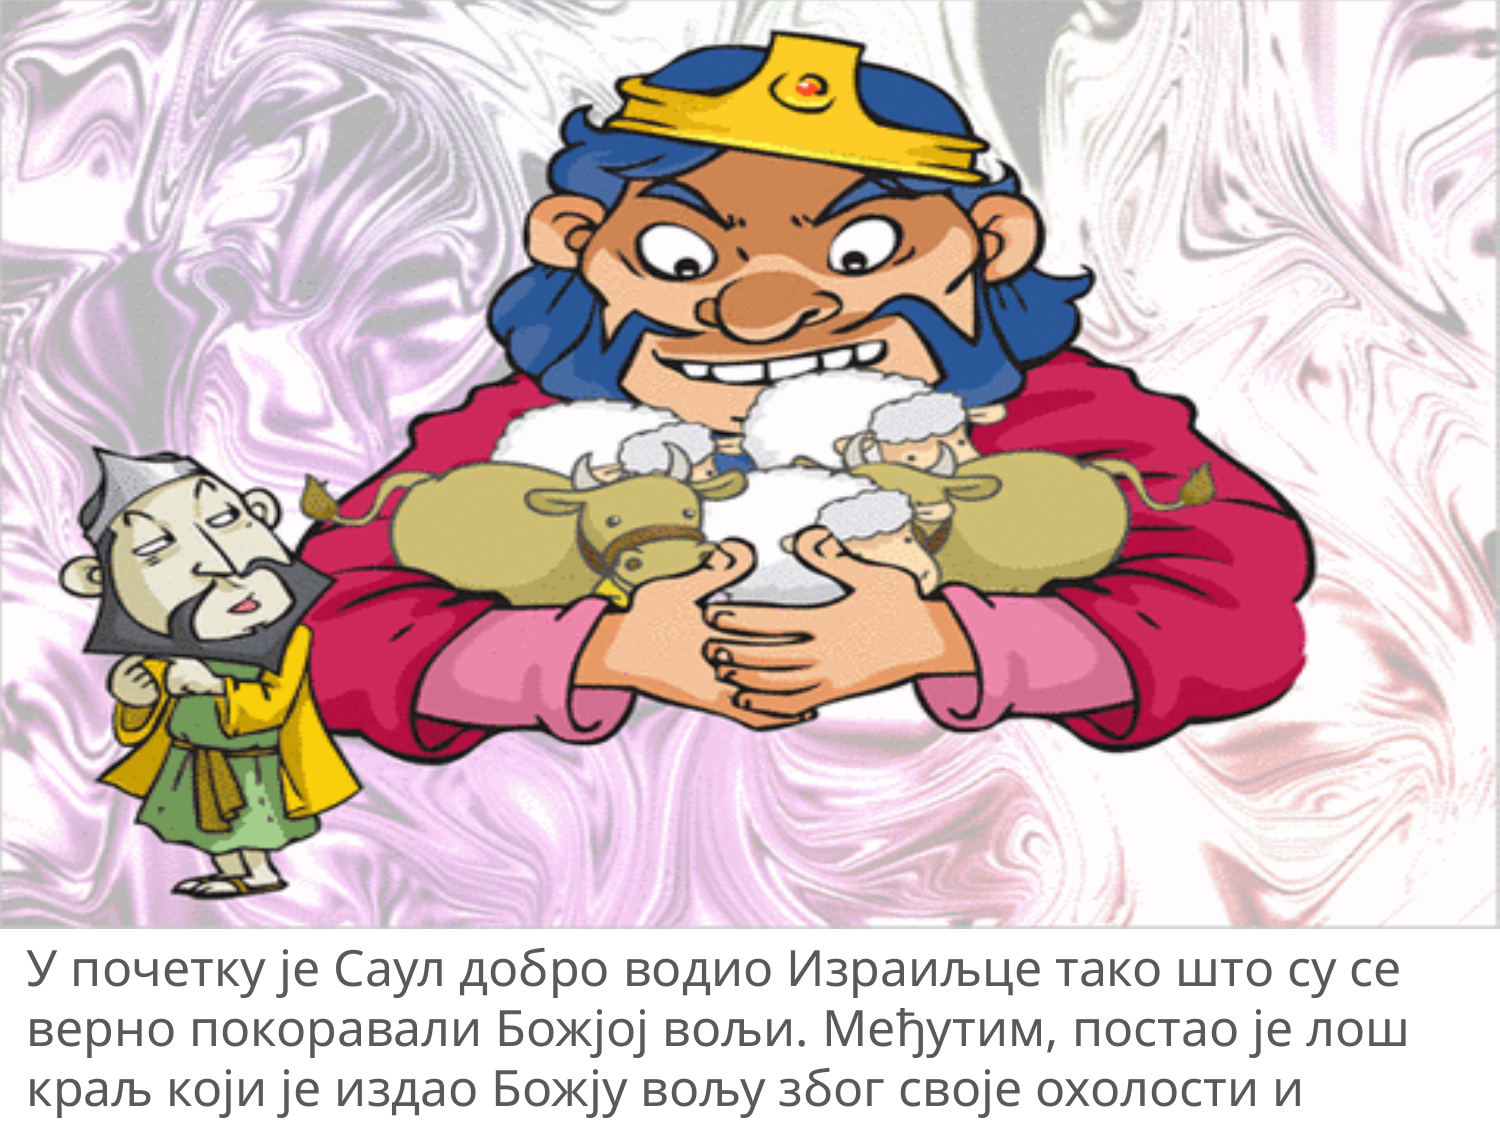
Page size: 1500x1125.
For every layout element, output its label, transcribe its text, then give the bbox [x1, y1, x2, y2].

text_box У почетку је Саул добро водио Израиљце тако што су се верно покоравали Божјој вољи. Међутим, постао је лош краљ који је издао Божју вољу због своје охолости и гордости. [11, 937, 1483, 1125]
picture [0, 0, 1500, 929]
